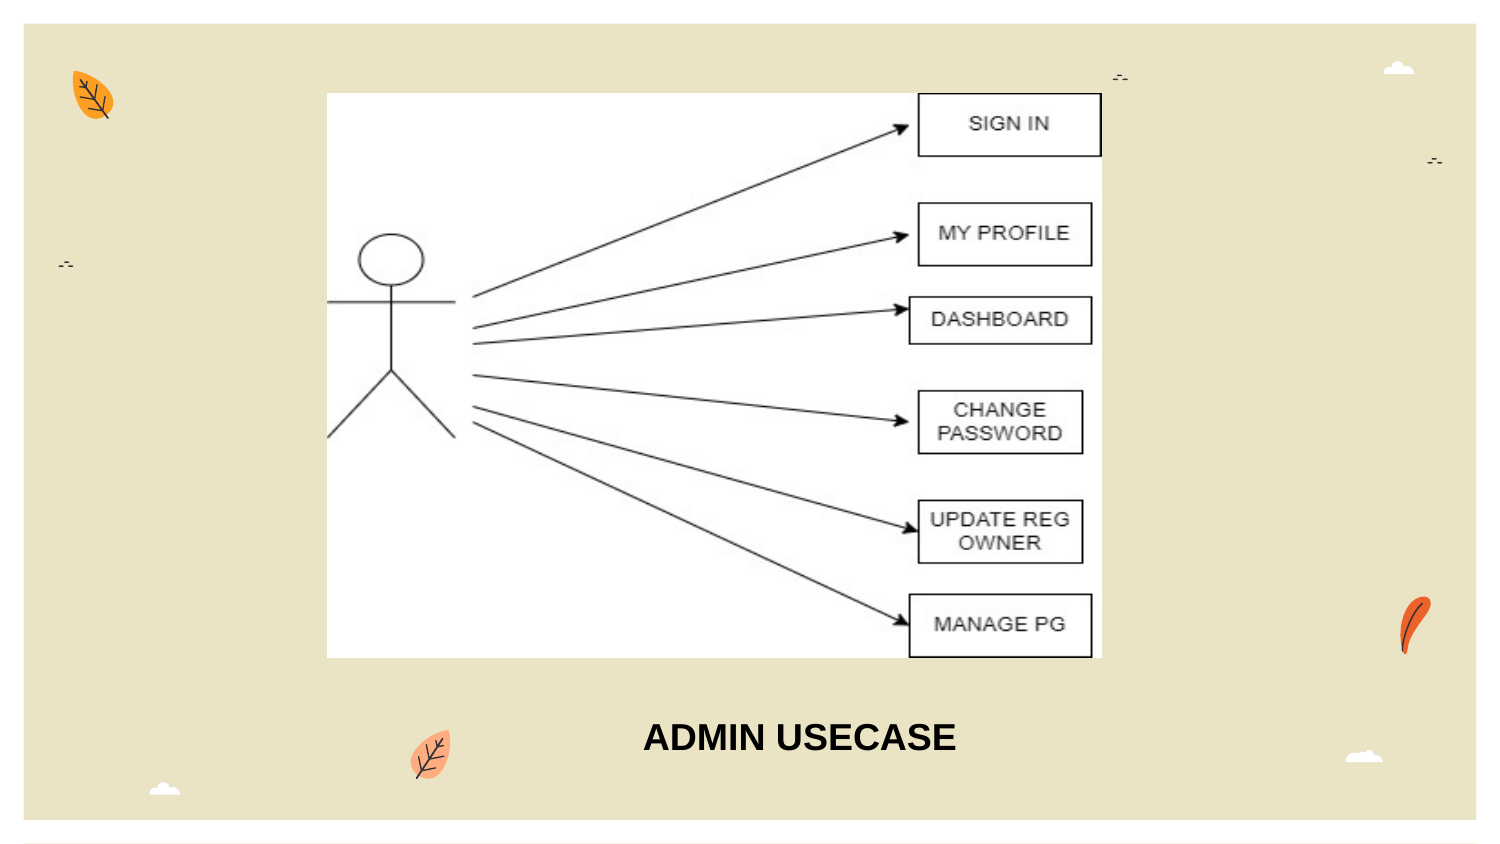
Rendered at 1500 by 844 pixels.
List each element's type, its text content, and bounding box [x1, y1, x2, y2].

text_box ADMIN USECASE [460, 705, 1140, 765]
picture [327, 93, 1102, 658]
